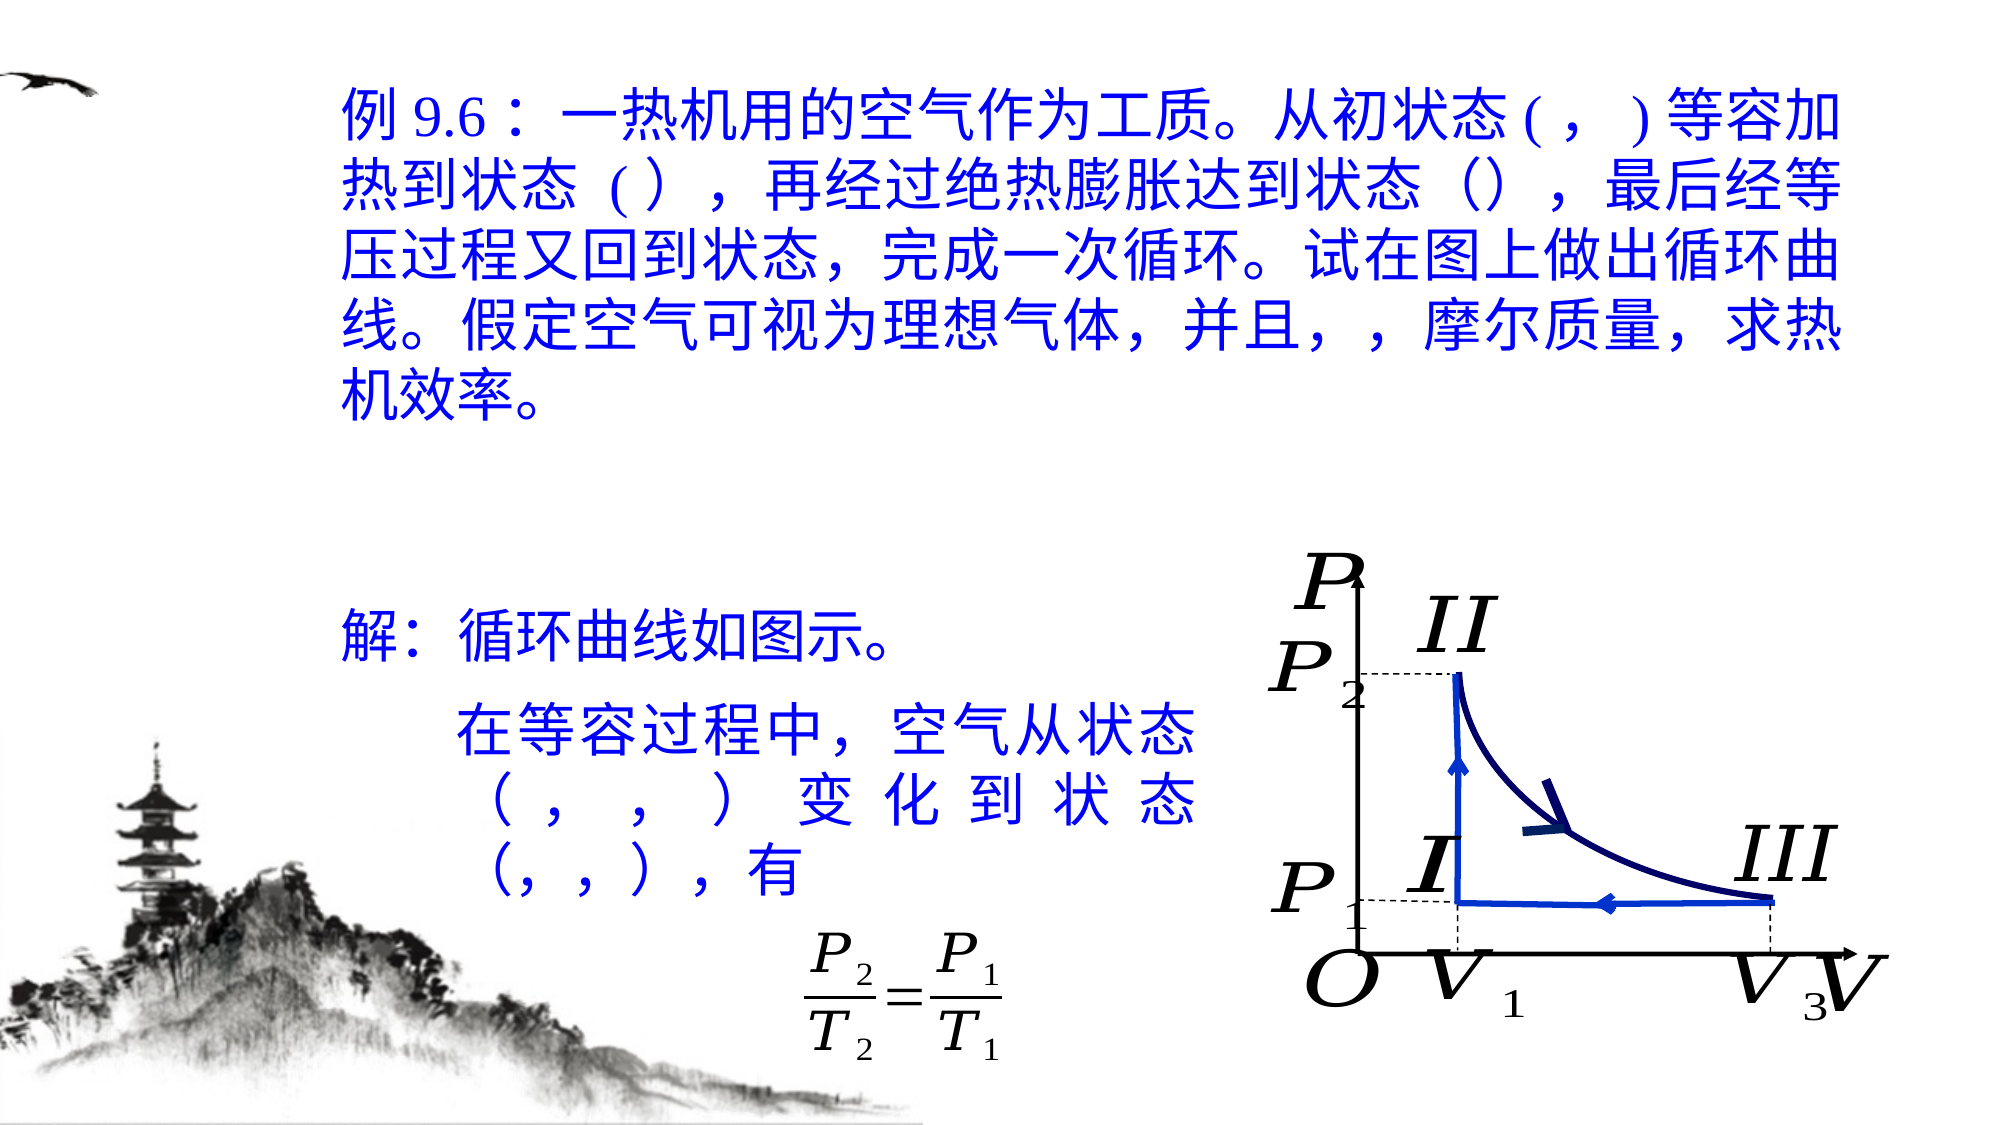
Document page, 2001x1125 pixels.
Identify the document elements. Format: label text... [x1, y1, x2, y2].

picture [917, 798, 923, 820]
picture [597, 732, 620, 736]
text_box [1351, 576, 1364, 682]
text_box [1796, 947, 1858, 961]
picture [0, 732, 923, 1125]
text_box [1459, 671, 1796, 898]
text_box [1593, 896, 1775, 905]
picture [596, 740, 620, 750]
text_box 解：循环曲线如图示。 [325, 592, 1239, 677]
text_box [1522, 779, 1568, 832]
picture [0, 3, 99, 97]
